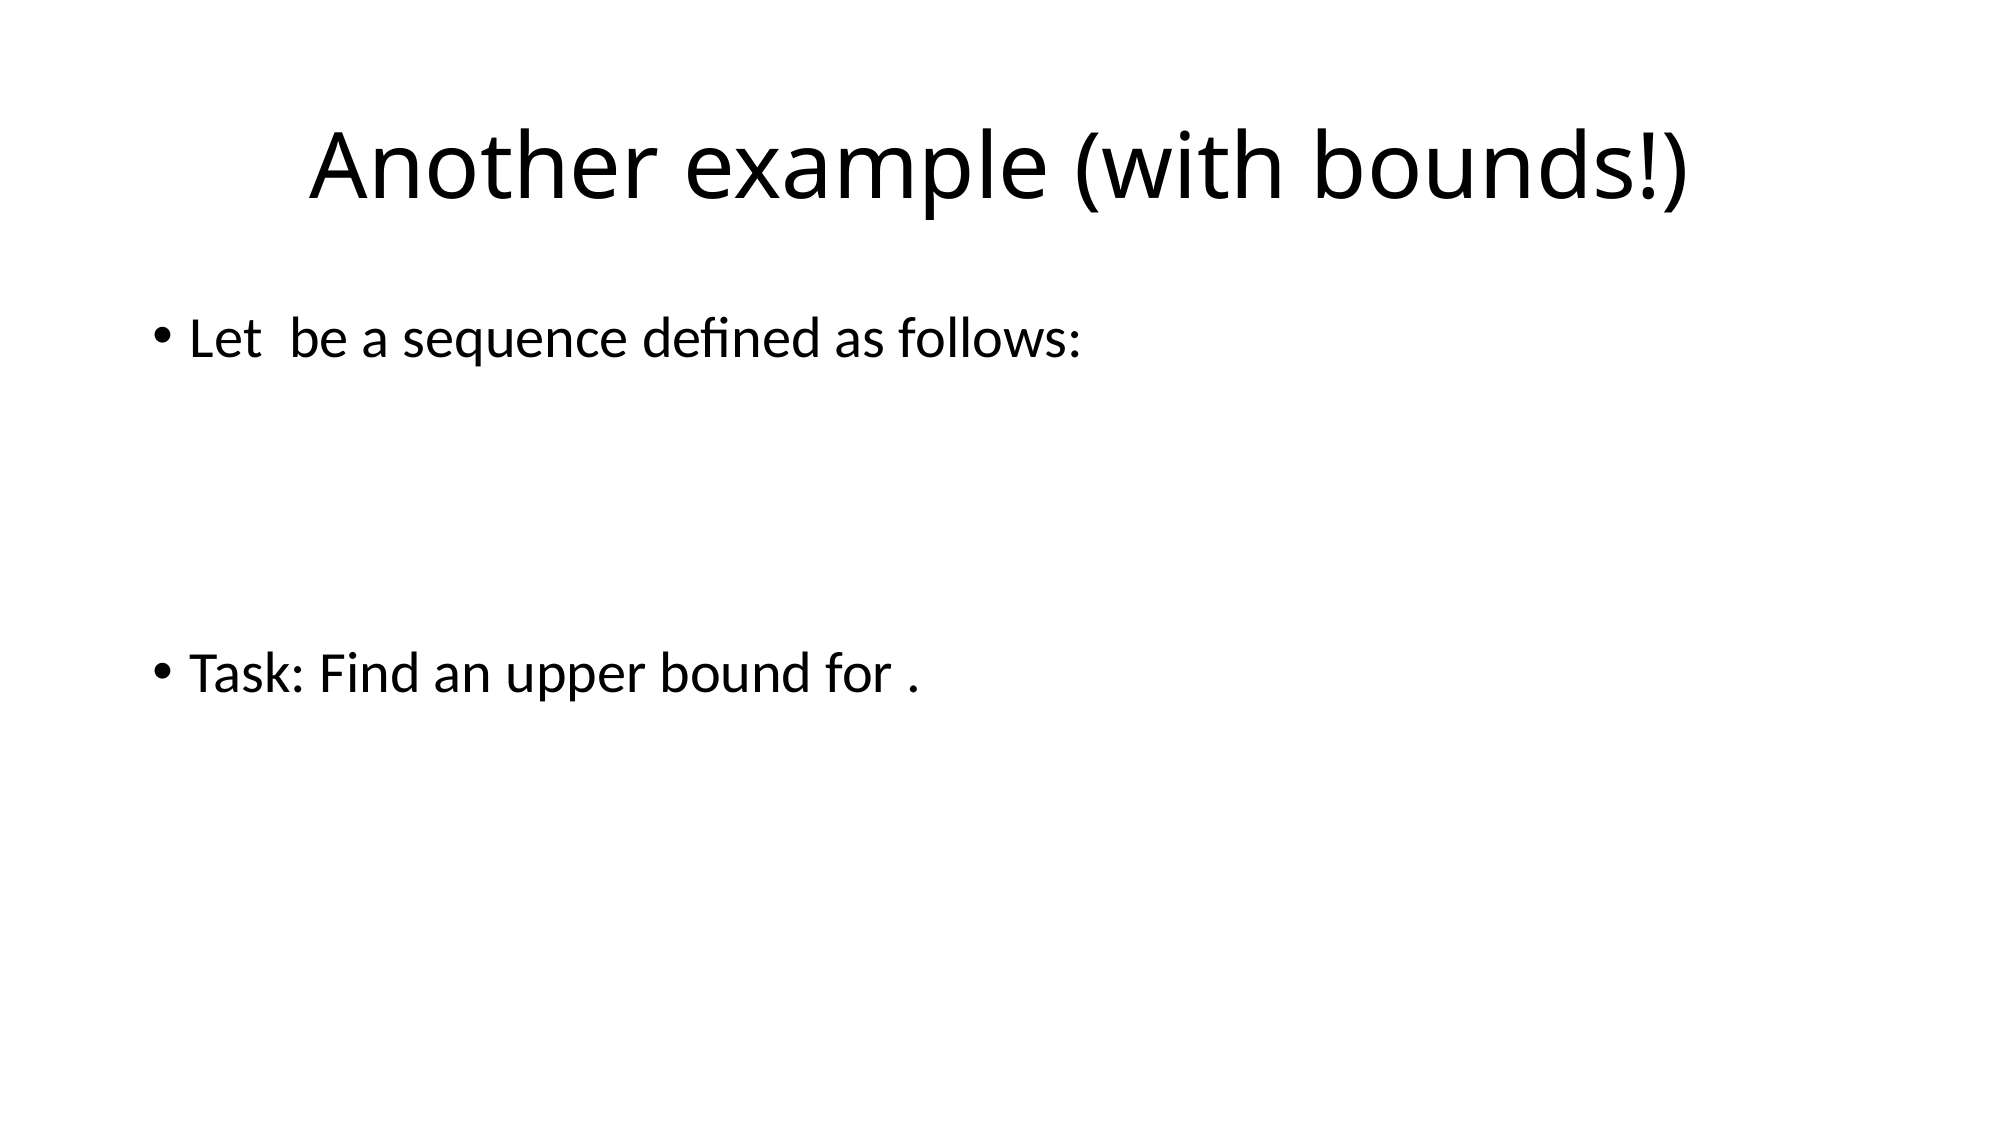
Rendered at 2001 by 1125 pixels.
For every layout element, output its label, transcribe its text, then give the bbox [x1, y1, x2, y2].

title Another example (with bounds!) [137, 59, 1863, 278]
